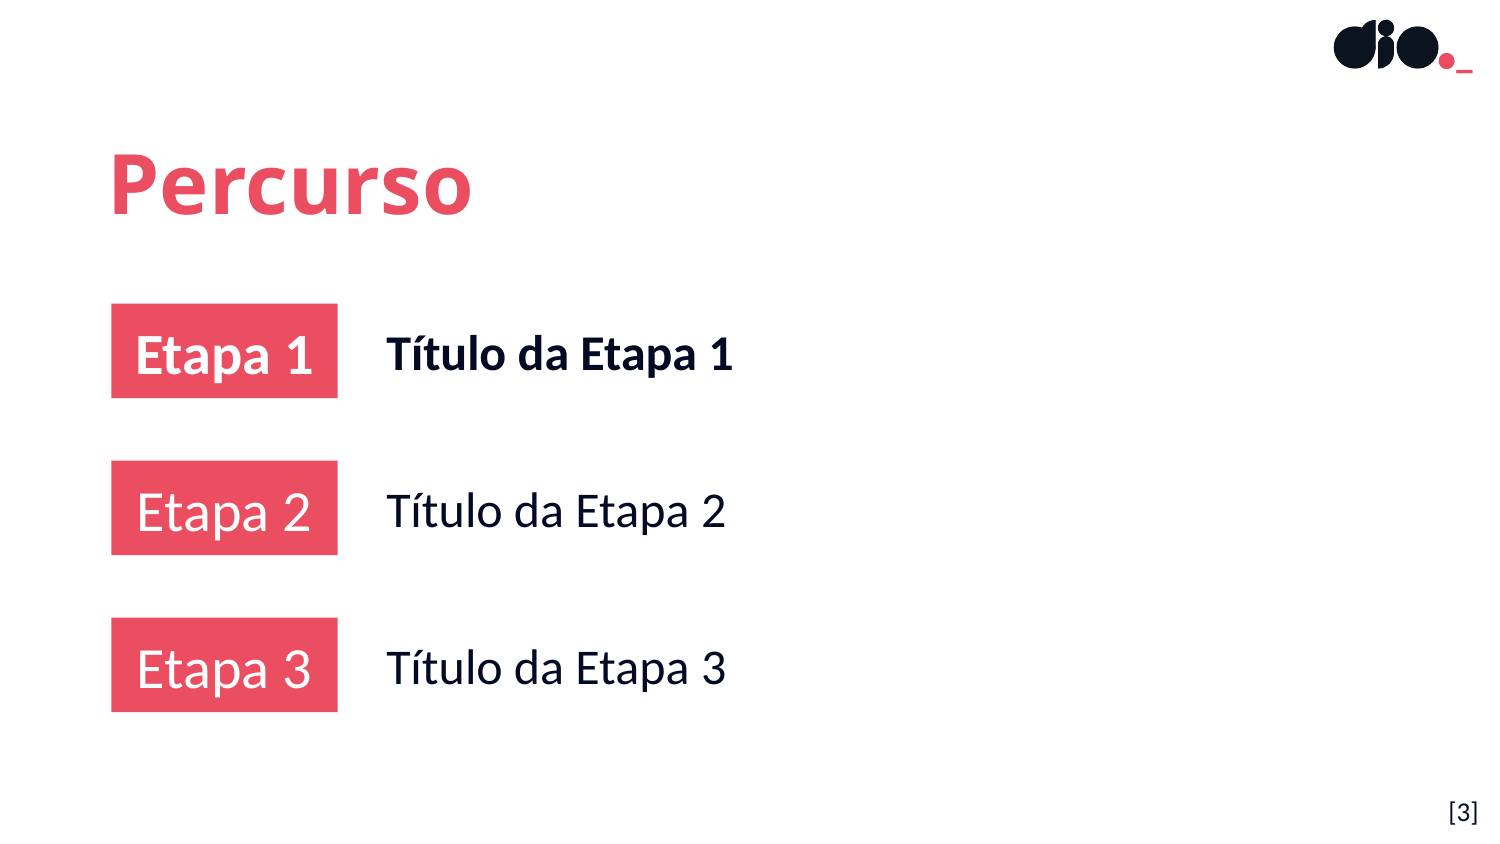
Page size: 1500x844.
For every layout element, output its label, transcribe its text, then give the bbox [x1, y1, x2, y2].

picture [1333, 19, 1473, 74]
text_box Percurso [92, 104, 1309, 243]
text_box Título da Etapa 3 [371, 627, 1384, 703]
text_box Etapa 3 [111, 617, 338, 713]
text_box Etapa 2 [111, 460, 338, 556]
text_box Etapa 1 [111, 303, 338, 399]
text_box Título da Etapa 1 [371, 313, 1384, 389]
text_box Título da Etapa 2 [371, 470, 1384, 546]
slide_number [3] [1403, 779, 1494, 844]
